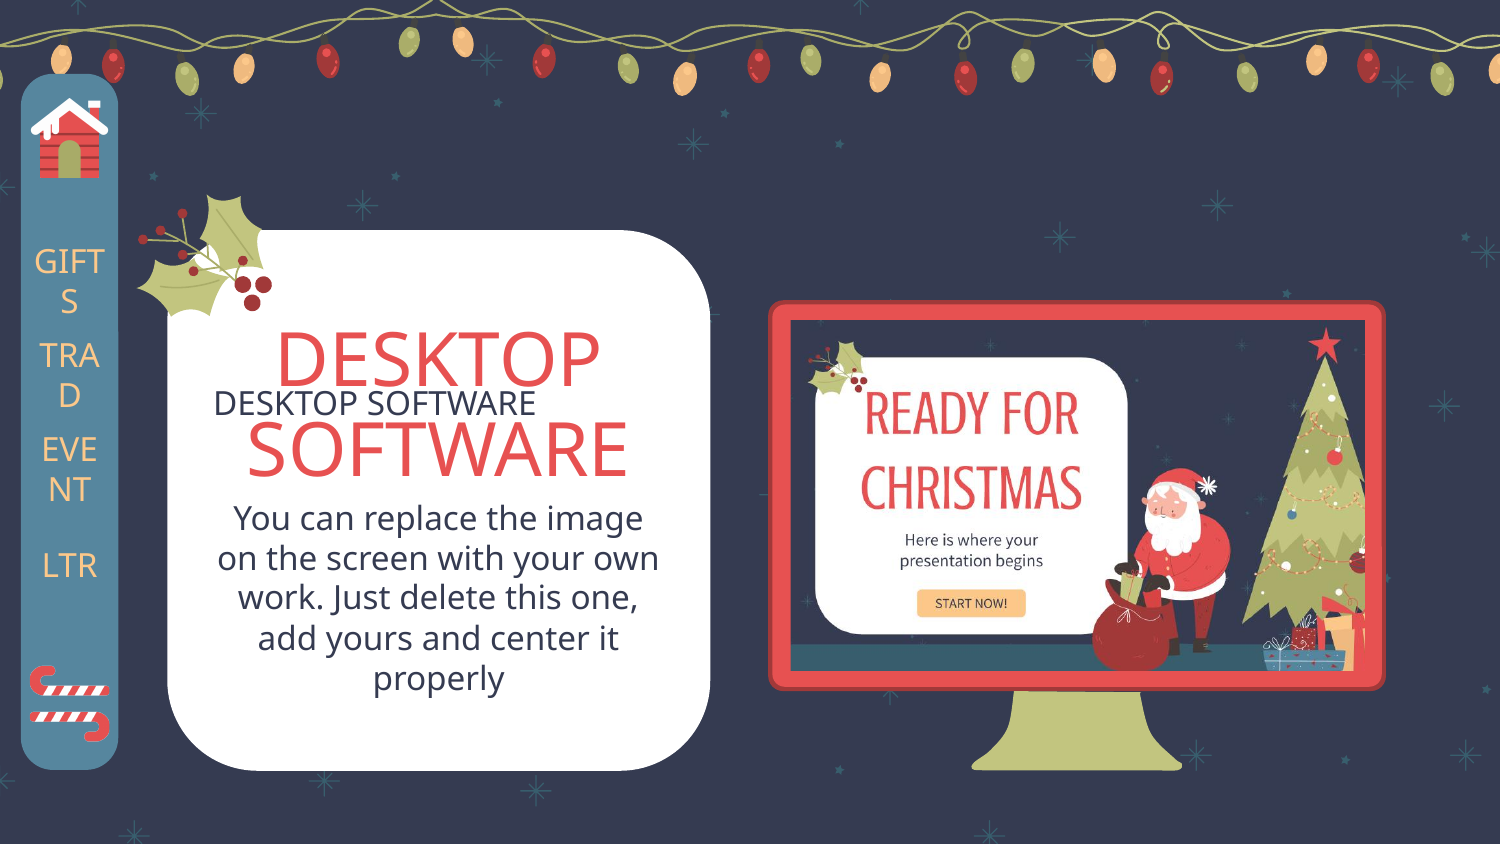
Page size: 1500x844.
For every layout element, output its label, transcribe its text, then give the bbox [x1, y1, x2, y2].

subtitle You can replace the image on the screen with your own work. Just delete this one, add yours and center it properly [213, 499, 665, 696]
title EVENT [29, 421, 110, 516]
text_box [167, 230, 711, 771]
picture [790, 320, 1366, 671]
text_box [767, 299, 1387, 771]
picture [30, 640, 110, 767]
title DESKTOP SOFTWARE [213, 305, 665, 499]
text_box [135, 194, 273, 317]
title LTR [29, 517, 110, 612]
title TRAD [29, 327, 110, 421]
picture [29, 98, 110, 178]
title GIFTS [29, 233, 110, 327]
